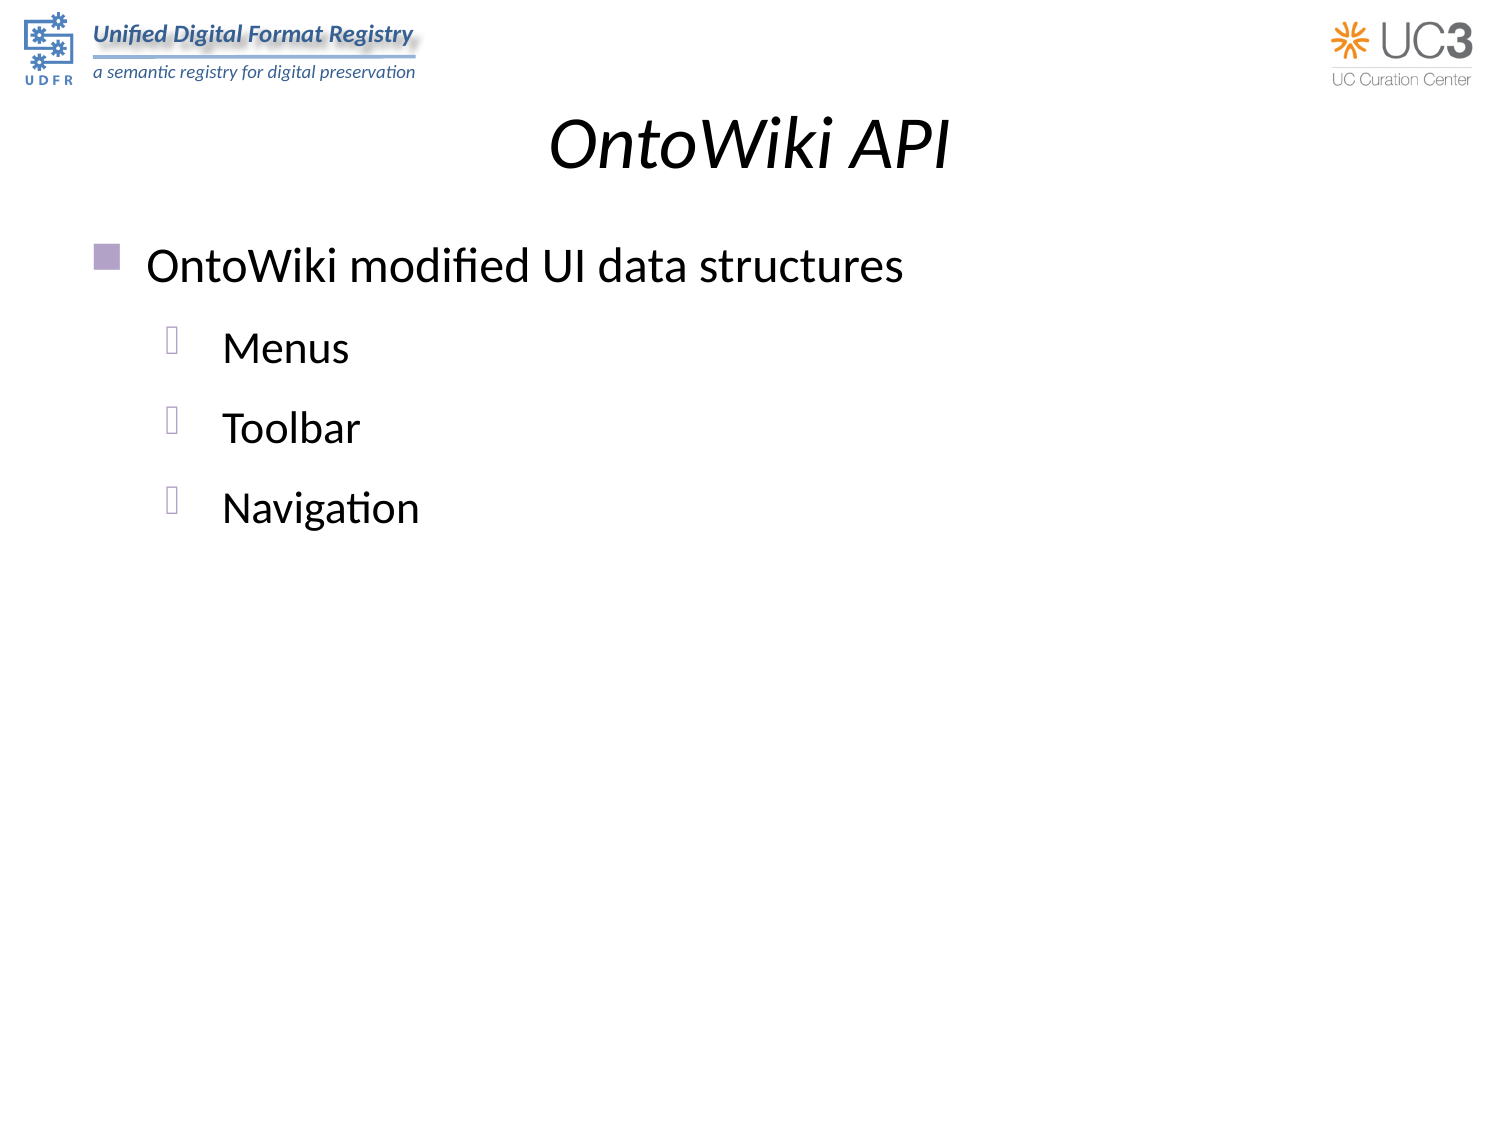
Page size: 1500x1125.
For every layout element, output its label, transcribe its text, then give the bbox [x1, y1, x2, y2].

picture [1325, 16, 1477, 90]
text_box OntoWiki API [74, 45, 1425, 233]
list OntoWiki modified UI data structures Menus Toolbar Navigation [75, 233, 1425, 1075]
picture [24, 12, 132, 88]
